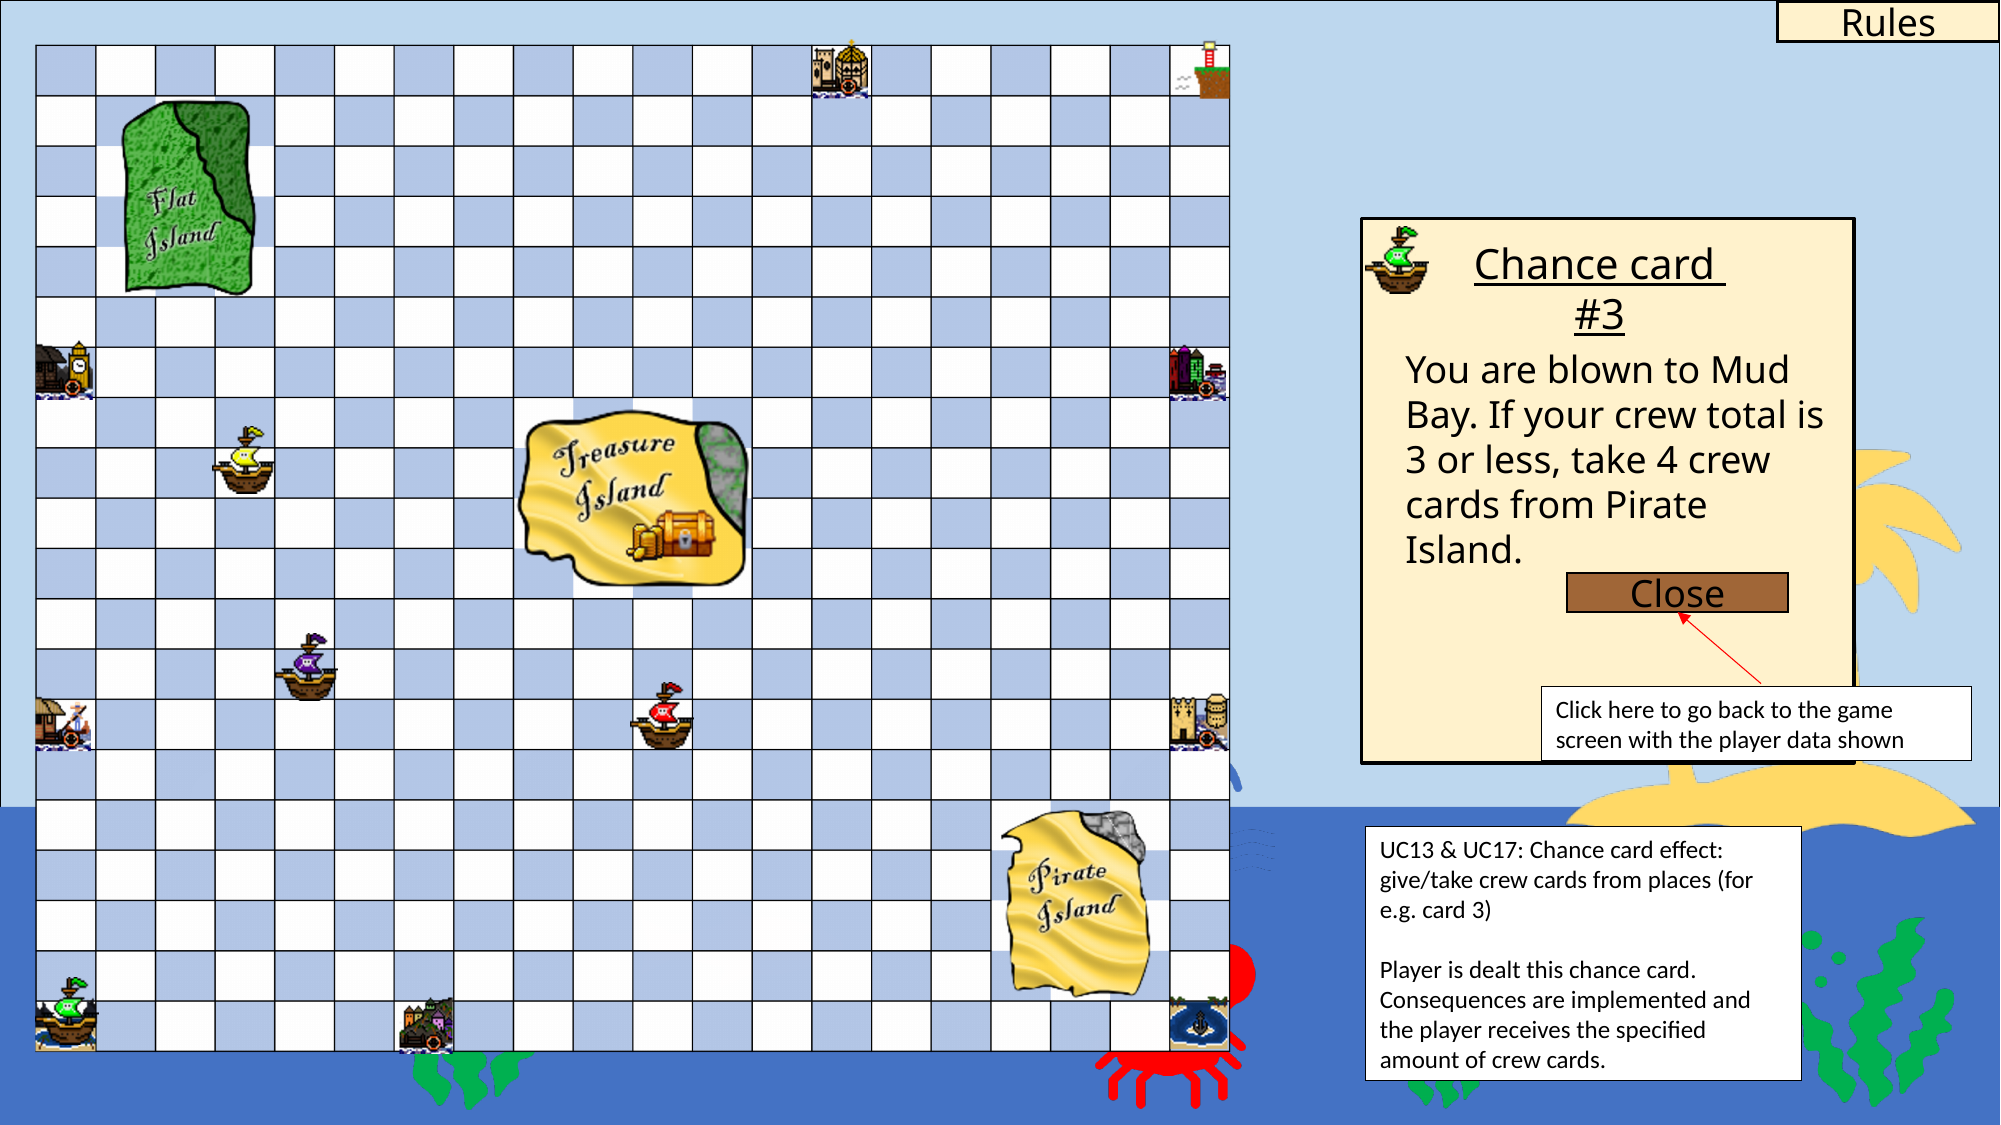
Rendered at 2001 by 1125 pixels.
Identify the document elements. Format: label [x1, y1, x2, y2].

picture [1365, 225, 1428, 294]
text_box [0, 0, 2000, 1125]
